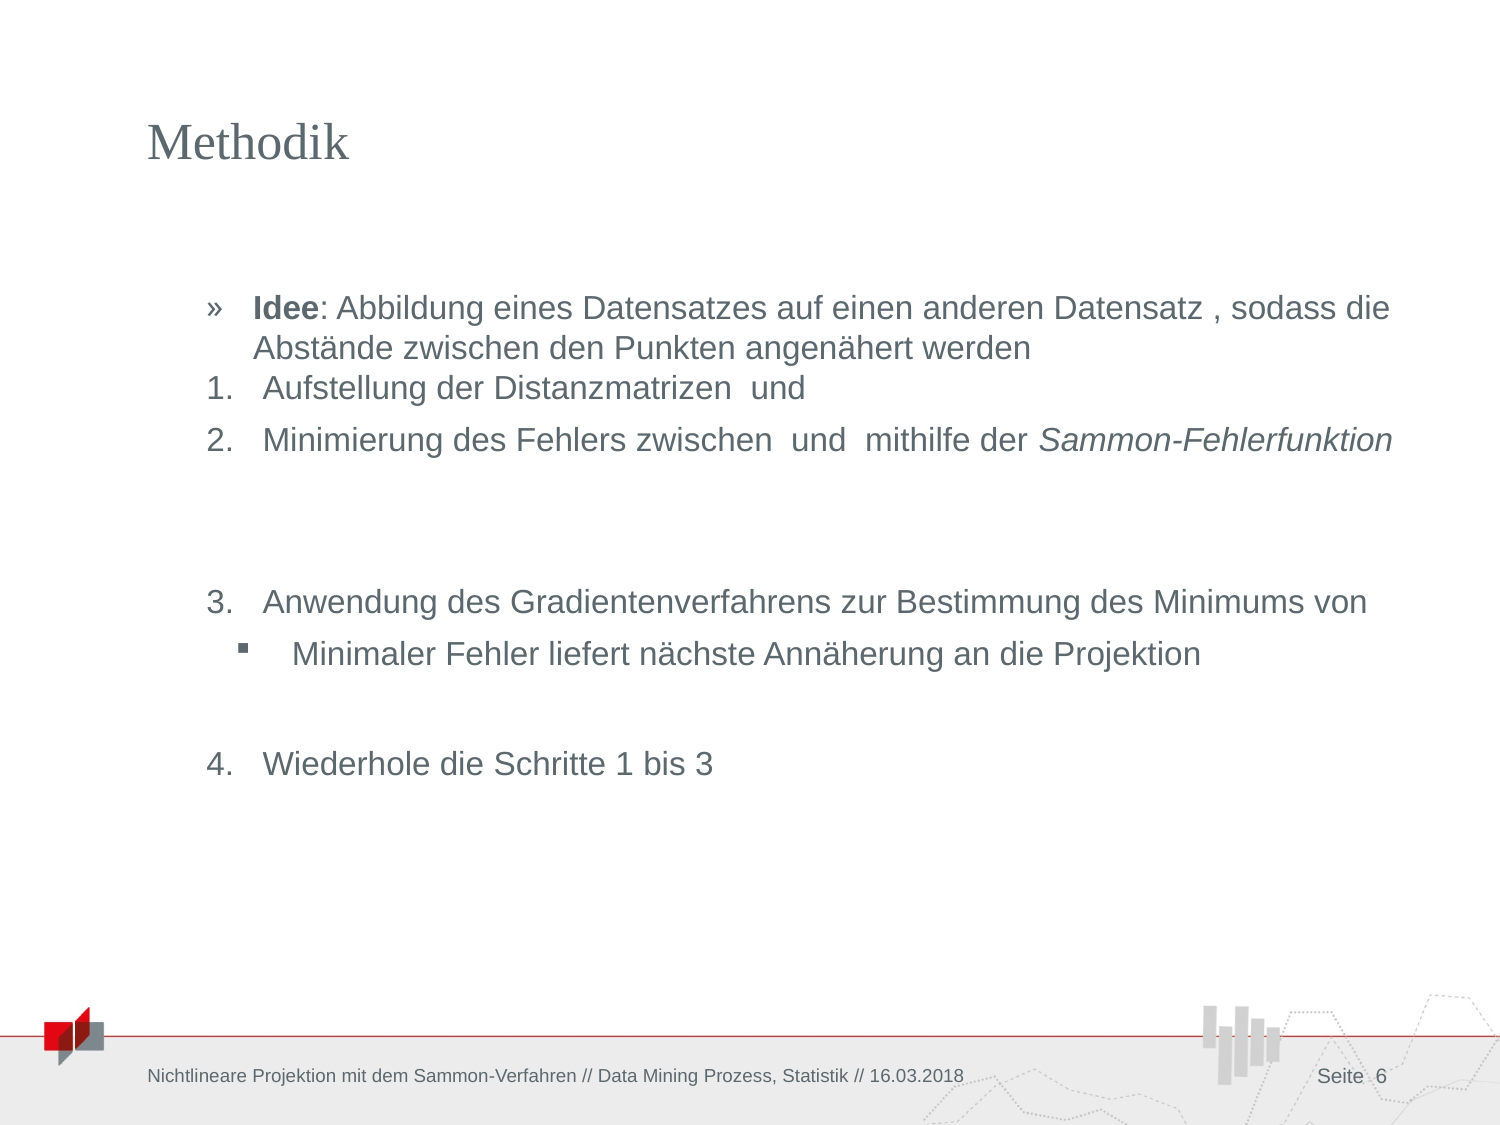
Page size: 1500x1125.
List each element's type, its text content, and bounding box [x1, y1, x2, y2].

footer Nichtlineare Projektion mit dem Sammon-Verfahren // Data Mining Prozess, Statistik // 16.03.2018 [141, 1044, 1058, 1105]
title Methodik [141, 51, 1411, 170]
slide_number Seite 6 [1068, 1044, 1394, 1105]
picture [0, 977, 1500, 1125]
